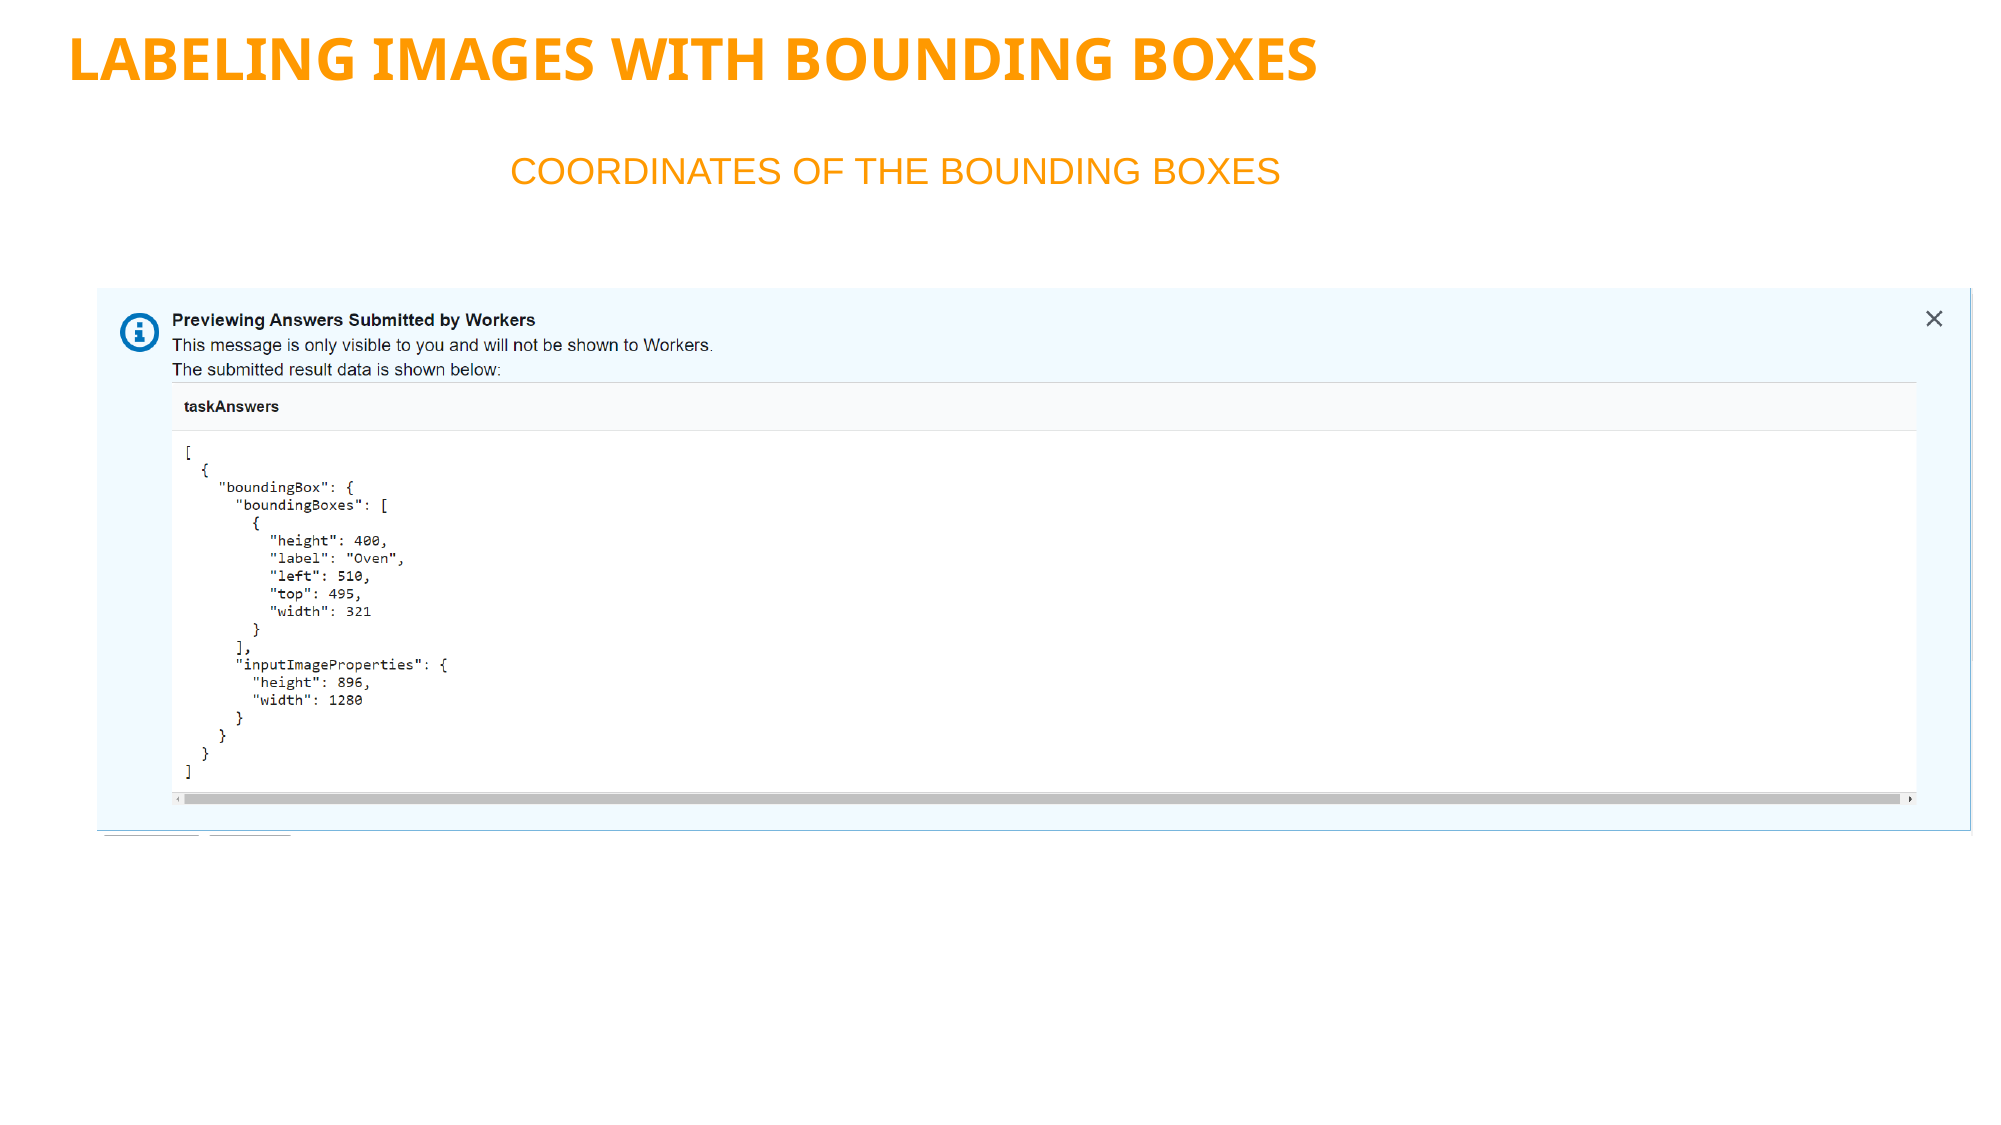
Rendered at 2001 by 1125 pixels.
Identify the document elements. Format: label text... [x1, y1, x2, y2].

text_box COORDINATES OF THE BOUNDING BOXES [359, 139, 1433, 200]
text_box LABELING IMAGES WITH BOUNDING BOXES [52, 14, 1786, 100]
picture [97, 288, 1973, 837]
